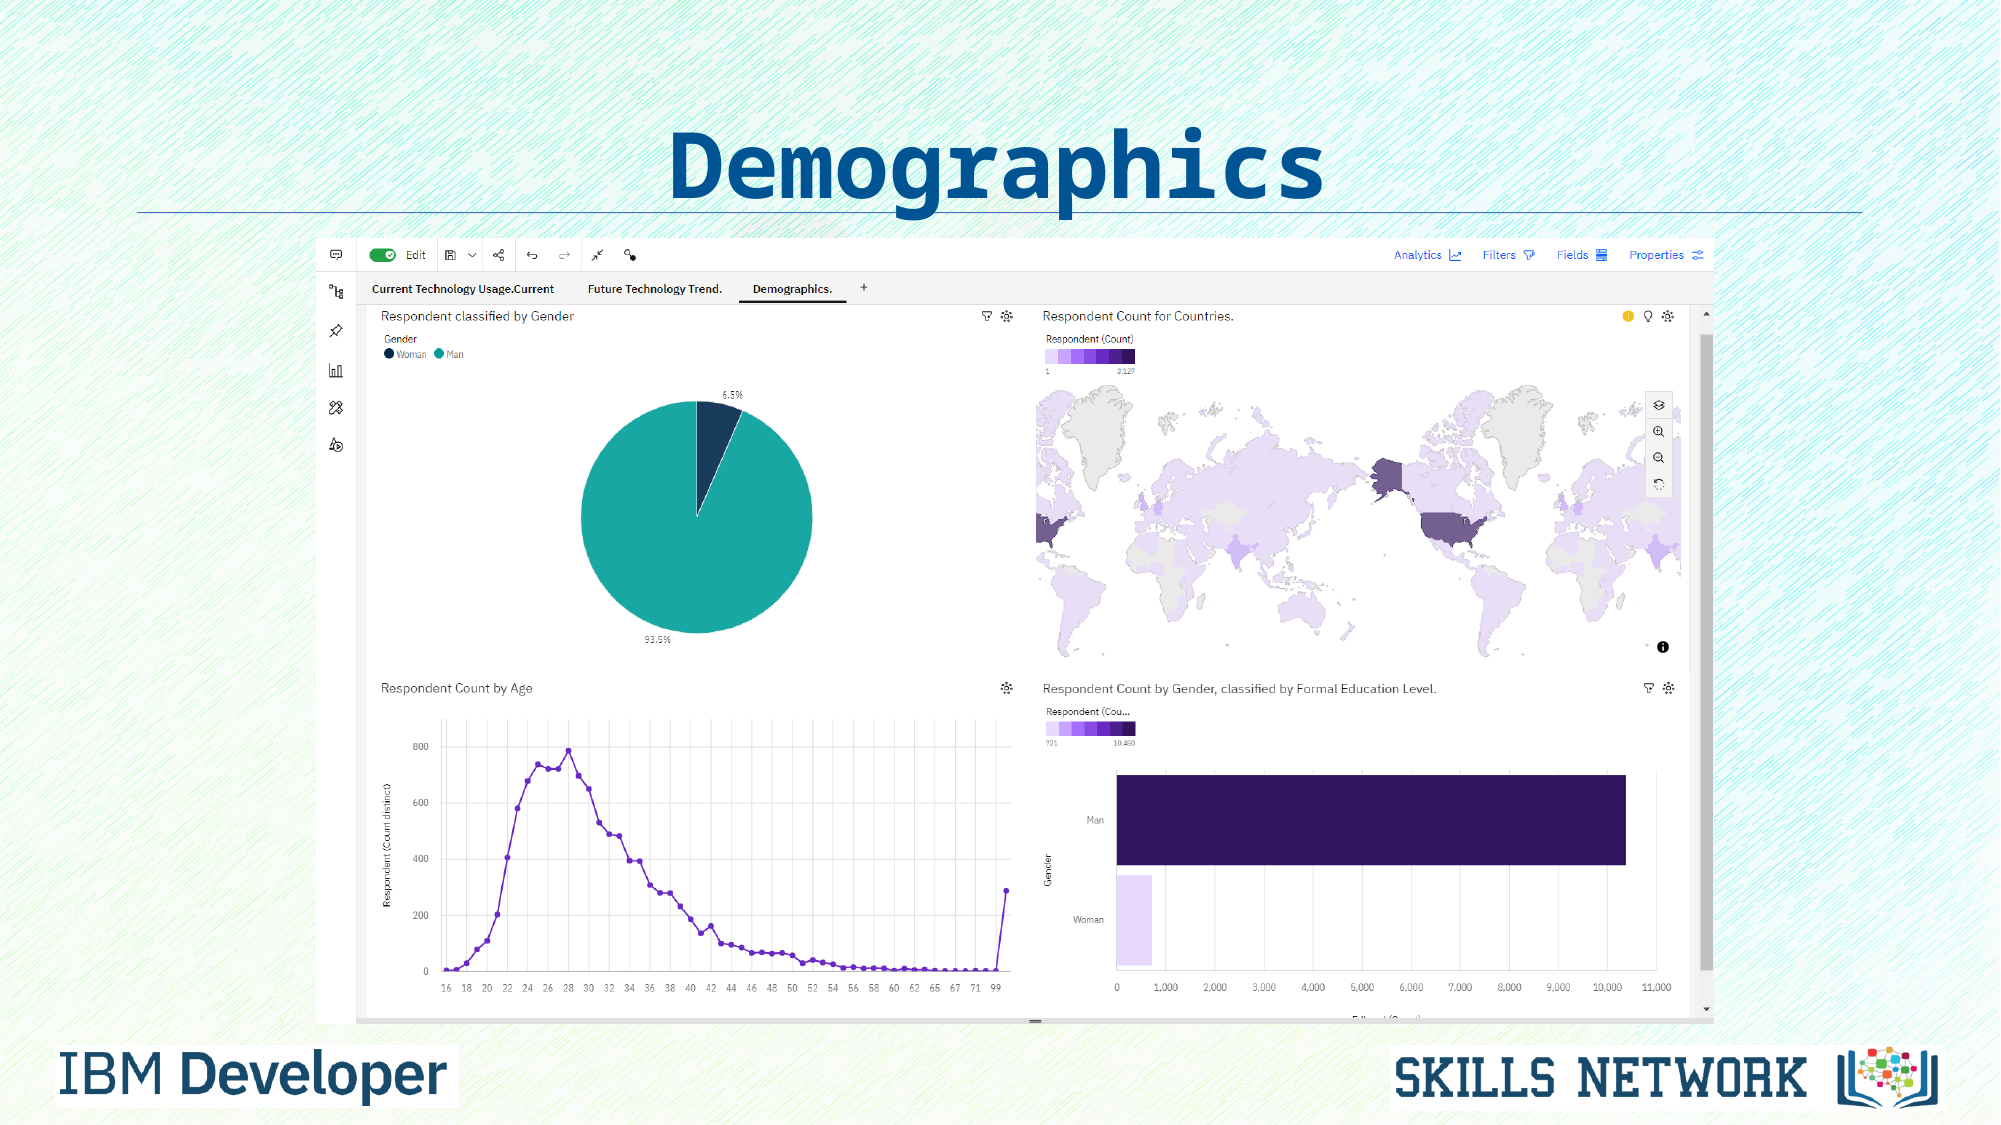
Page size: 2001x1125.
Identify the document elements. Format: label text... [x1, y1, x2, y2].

title Demographics [137, 59, 1863, 278]
picture [0, 0, 2001, 1125]
